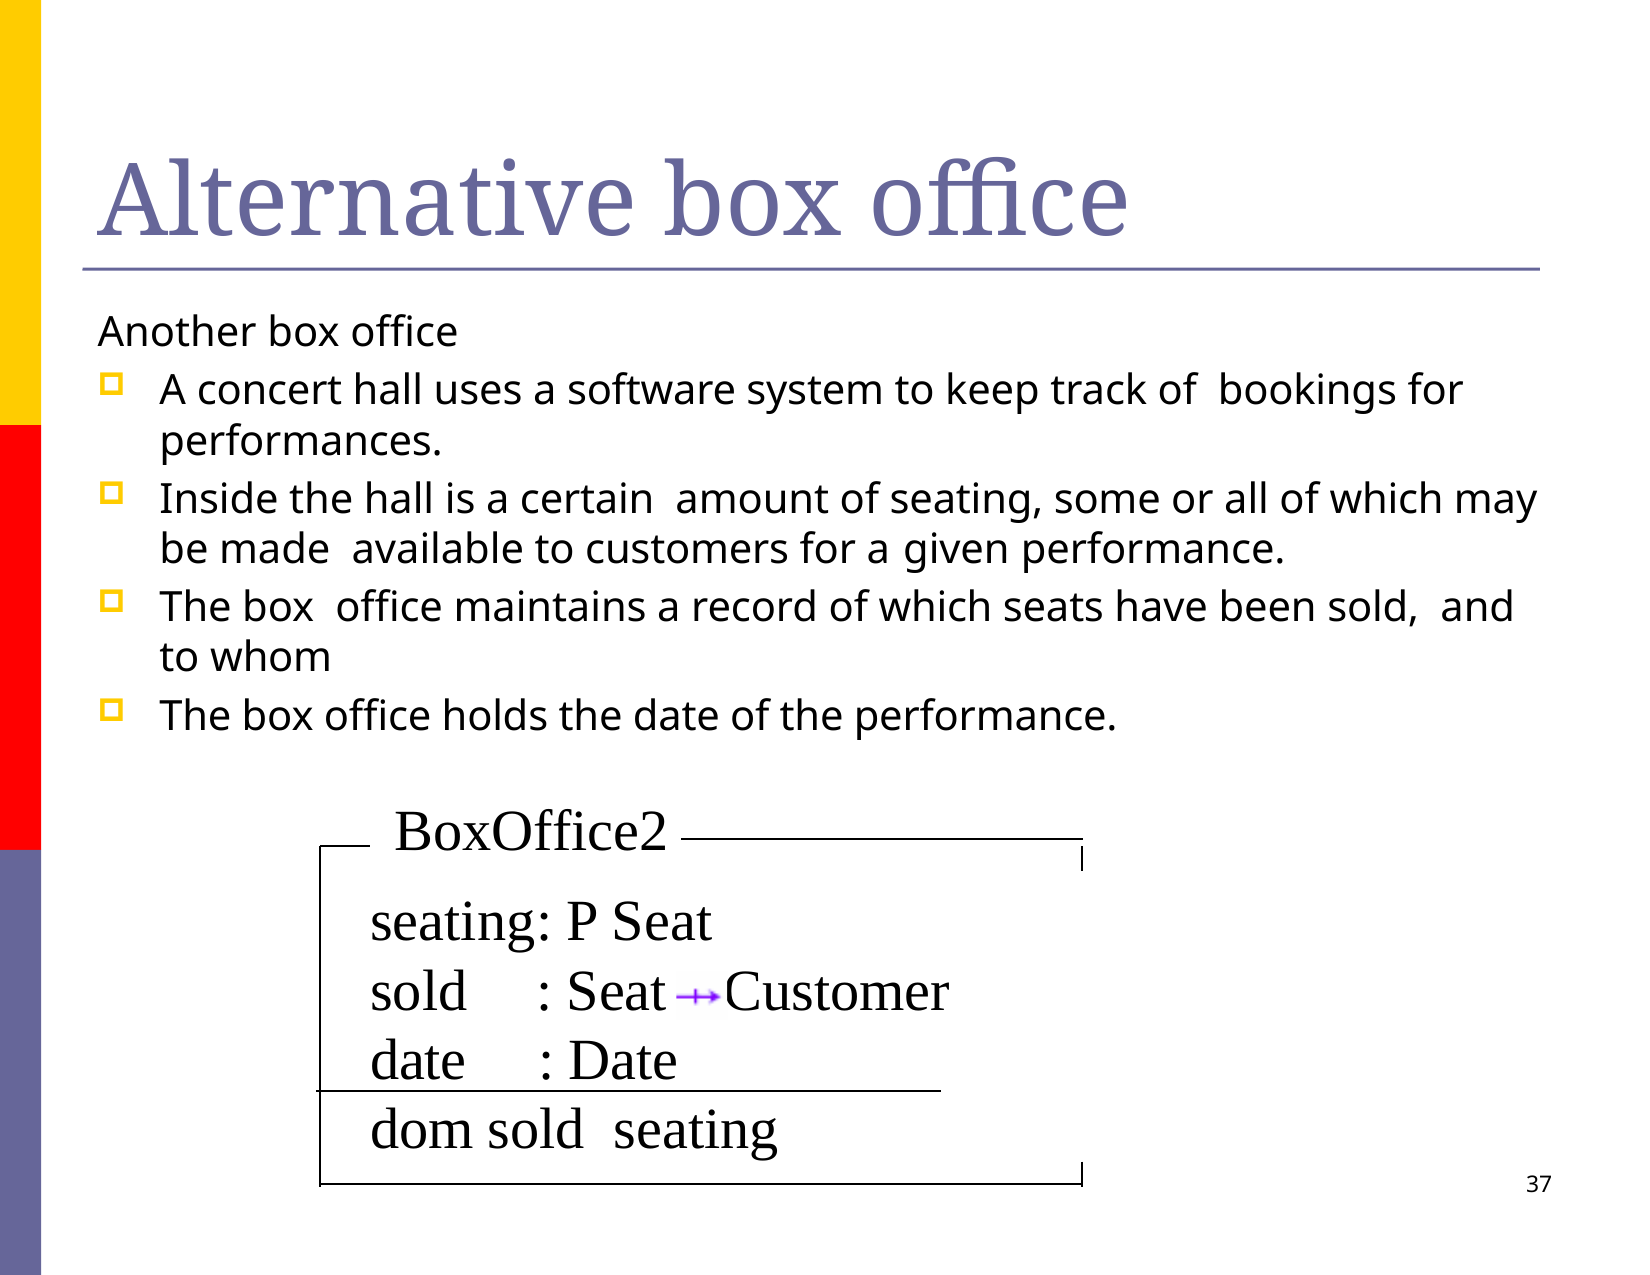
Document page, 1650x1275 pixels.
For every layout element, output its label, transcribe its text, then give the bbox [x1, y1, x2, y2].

slide_number 37 [1182, 1161, 1568, 1247]
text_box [312, 768, 1083, 1187]
list Another box office A concert hall uses a software system to keep track of bookings for performances. Inside the hall is a certain amount of seating, some or all of which may be made available to customers for a given performance. The box office maintains a record of which seats have been sold, and to whom The box office holds the date of the performance. [82, 297, 1568, 1140]
title Alternative box office [82, 51, 1568, 264]
